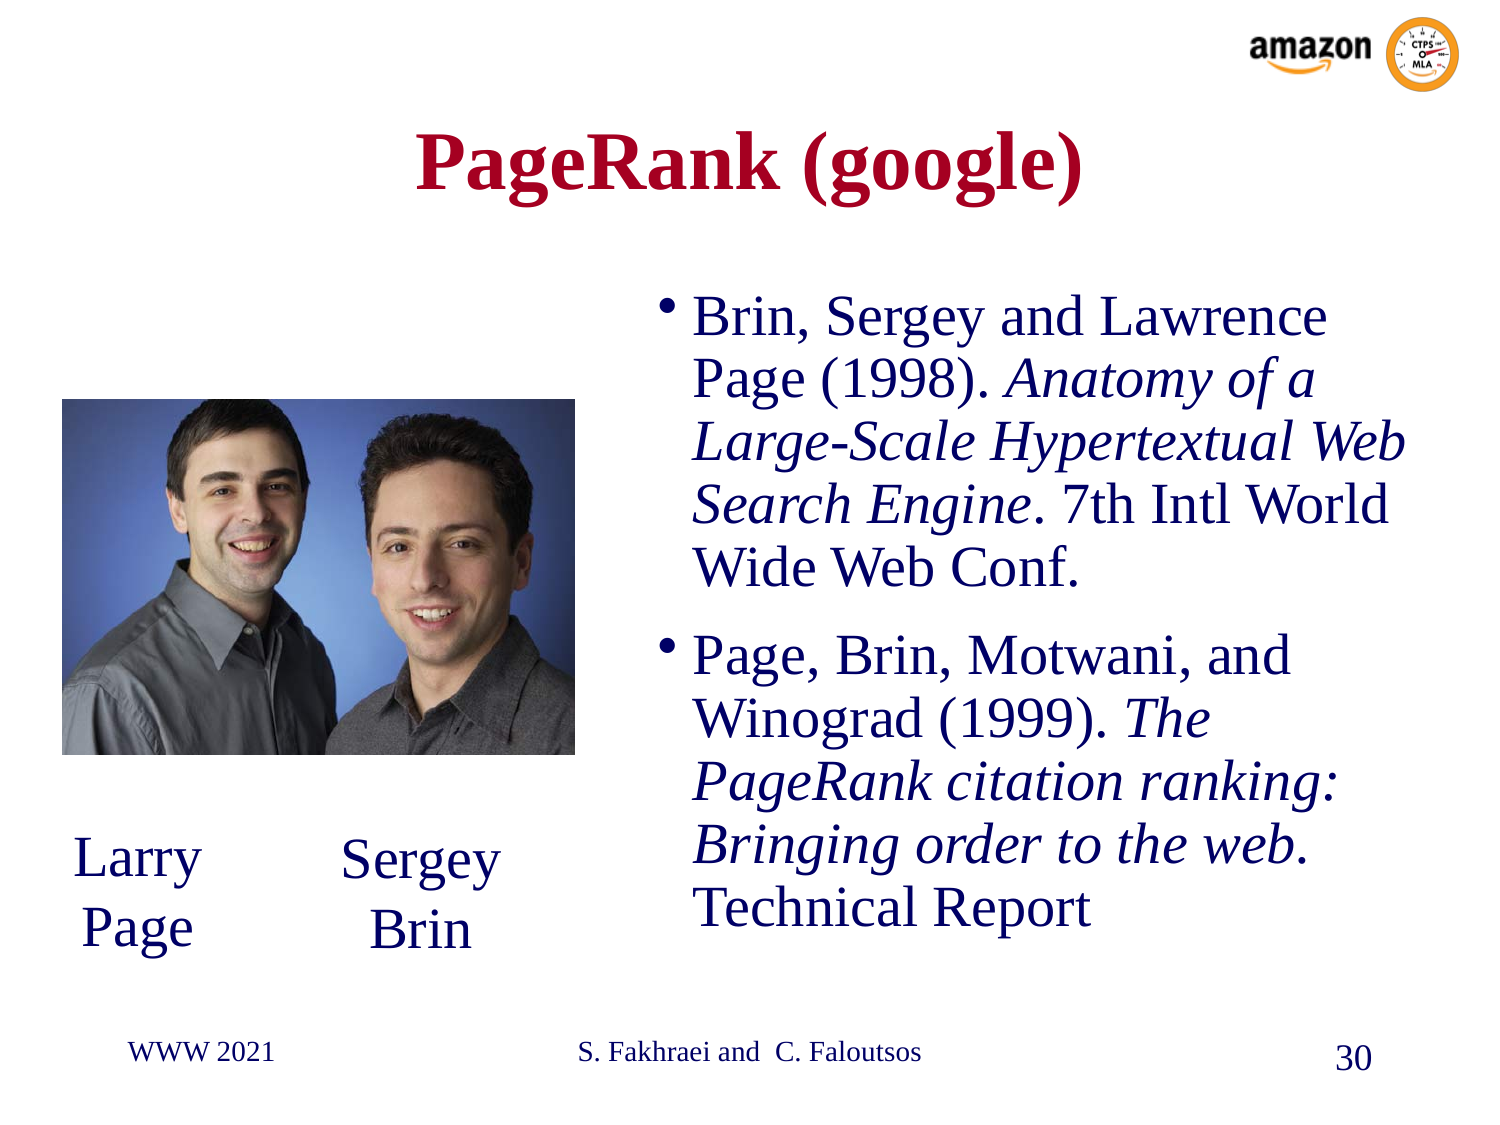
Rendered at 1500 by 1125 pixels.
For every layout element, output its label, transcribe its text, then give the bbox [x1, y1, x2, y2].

footer S. Fakhraei and C. Faloutsos [512, 1024, 988, 1101]
slide_number WWW 2021 [112, 1024, 426, 1101]
text_box Larry Page [58, 810, 218, 966]
picture [1239, 16, 1460, 93]
title PageRank (google) [112, 99, 1388, 213]
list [62, 399, 576, 756]
text_box Brin, Sergey and Lawrence Page (1998). Anatomy of a Large-Scale Hypertextual Web Search Engine. 7th Intl World Wide Web Conf. Page, Brin, Motwani, and Winograd (1999). The PageRank citation ranking: Bringing order to the web. Technical Report [642, 277, 1456, 947]
text_box Sergey Brin [325, 812, 517, 968]
slide_number 30 [1074, 1024, 1388, 1101]
